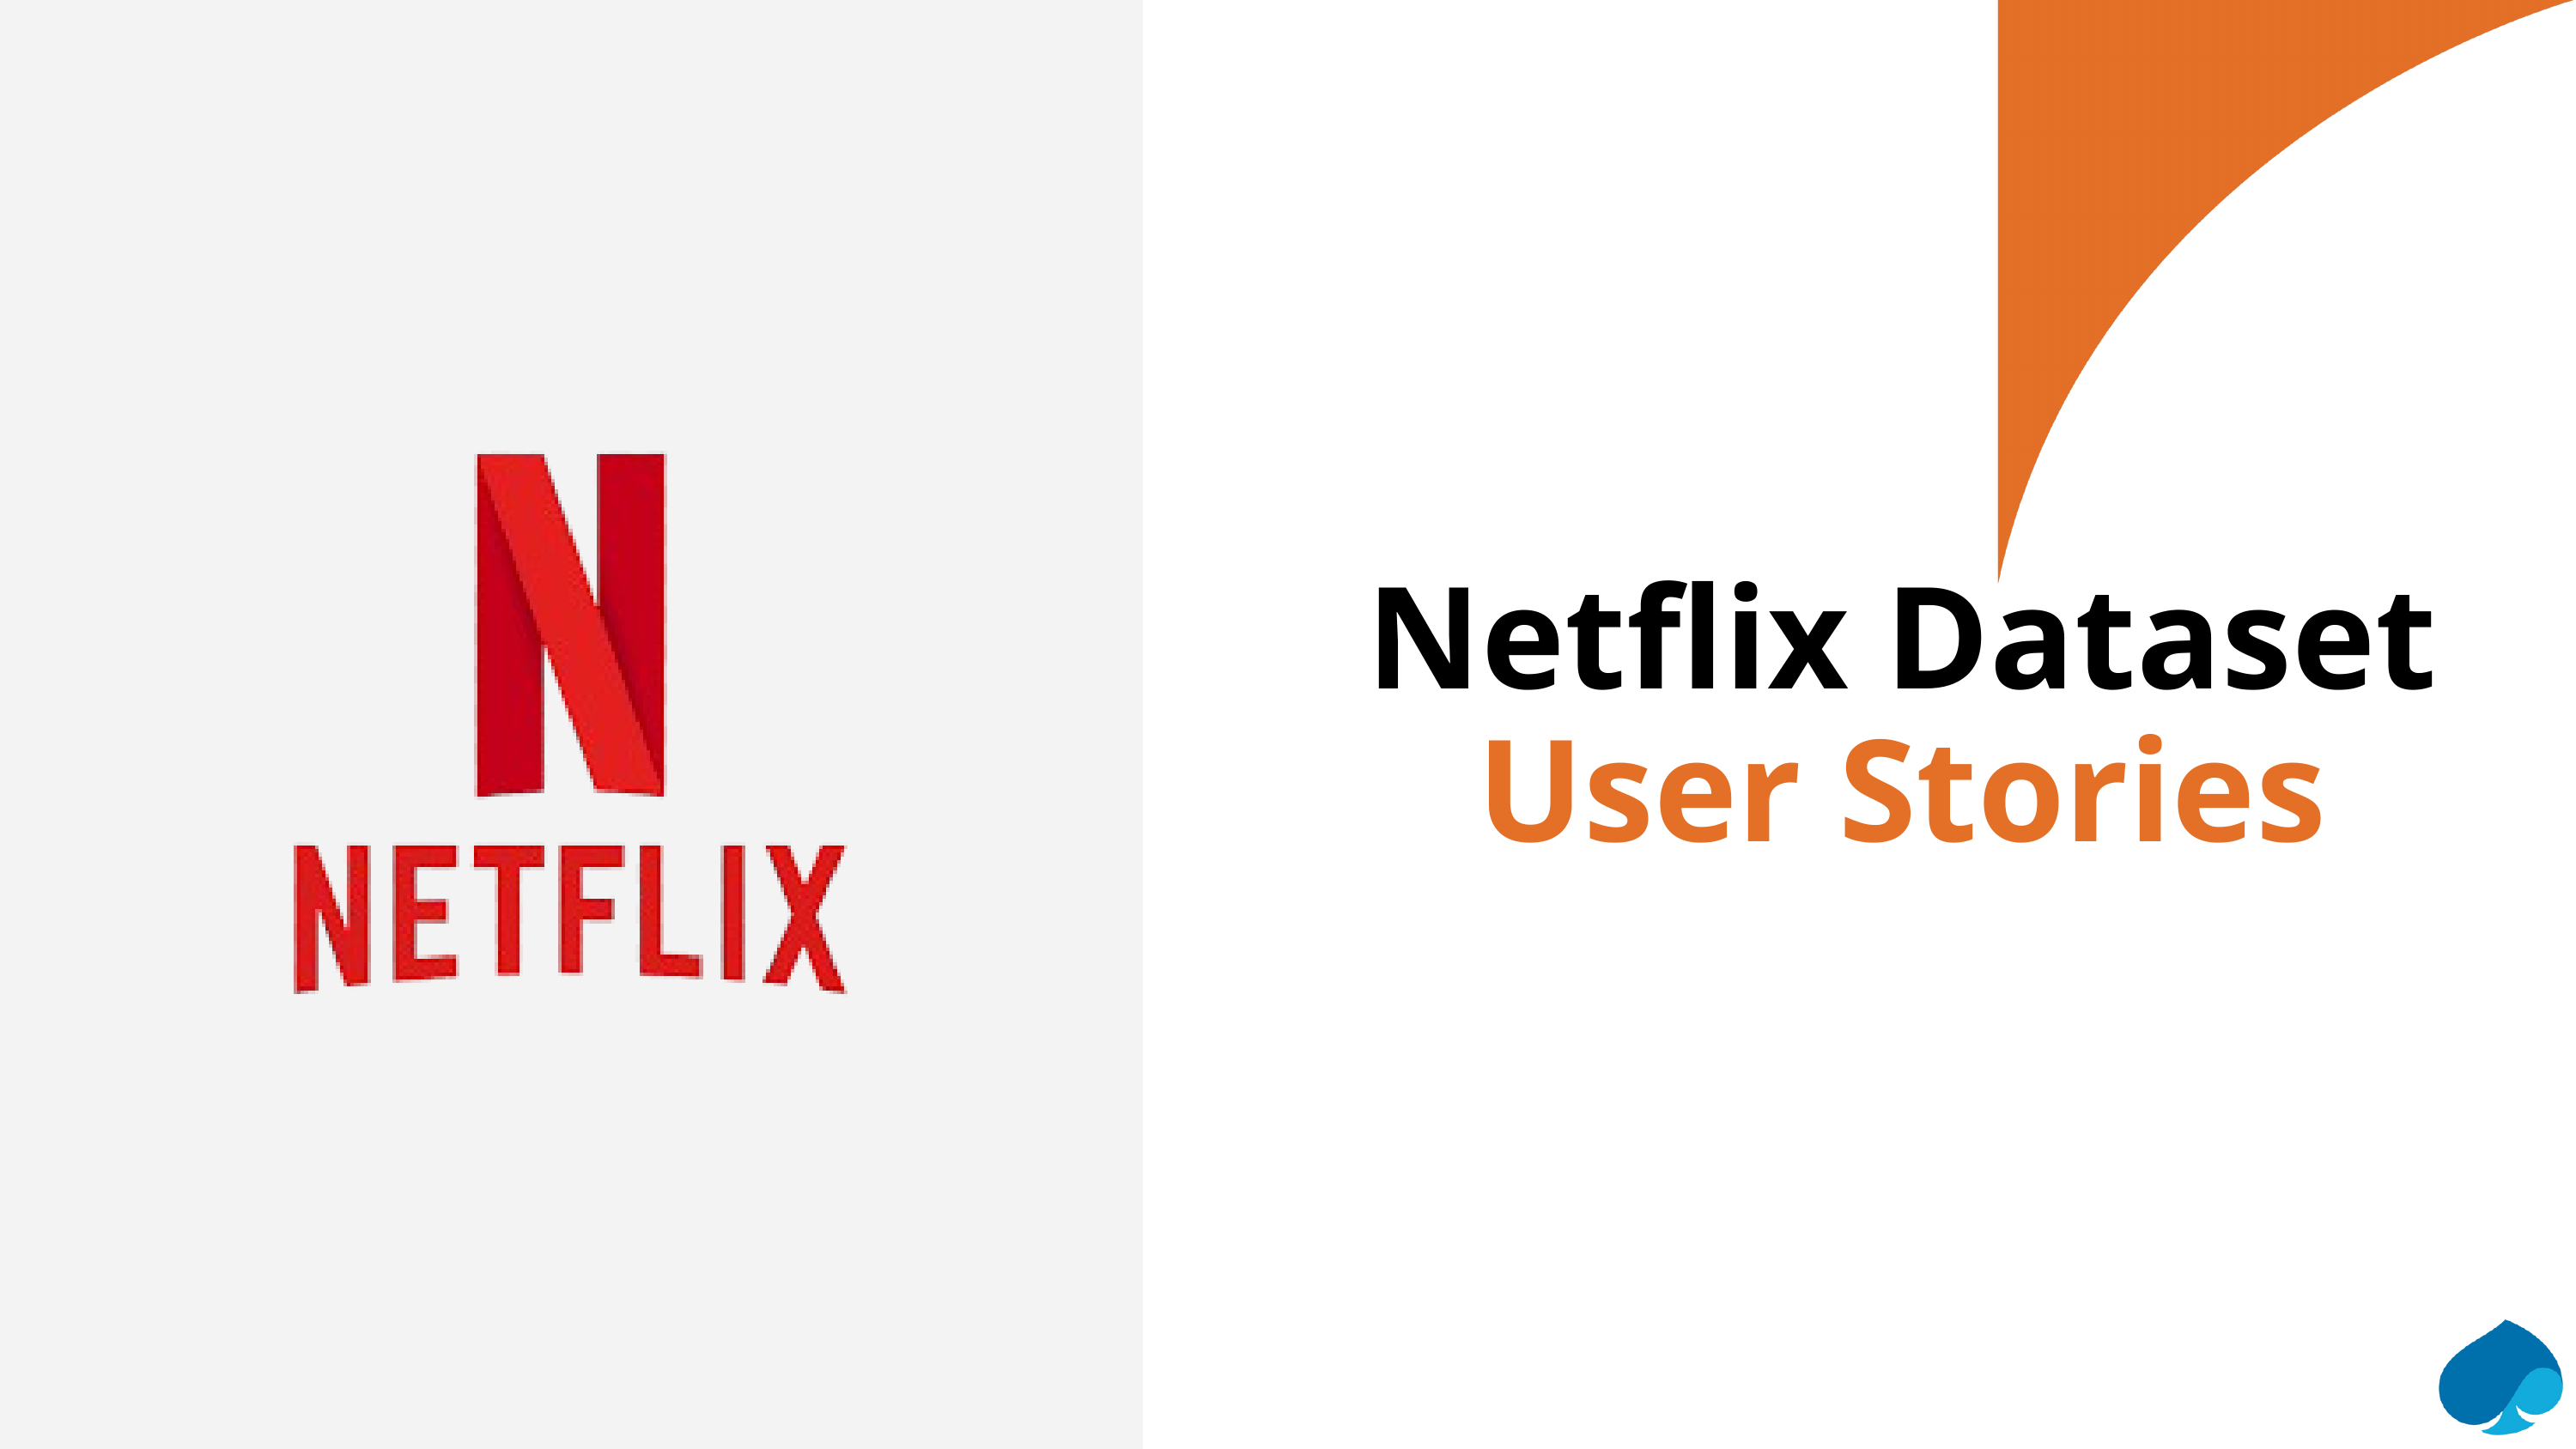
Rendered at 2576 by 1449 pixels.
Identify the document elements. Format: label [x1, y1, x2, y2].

text_box [2394, 1317, 2576, 1438]
text_box [174, 327, 743, 1121]
text_box [0, 0, 1143, 1449]
text_box [749, 274, 2576, 1167]
text_box [1997, 0, 2576, 271]
